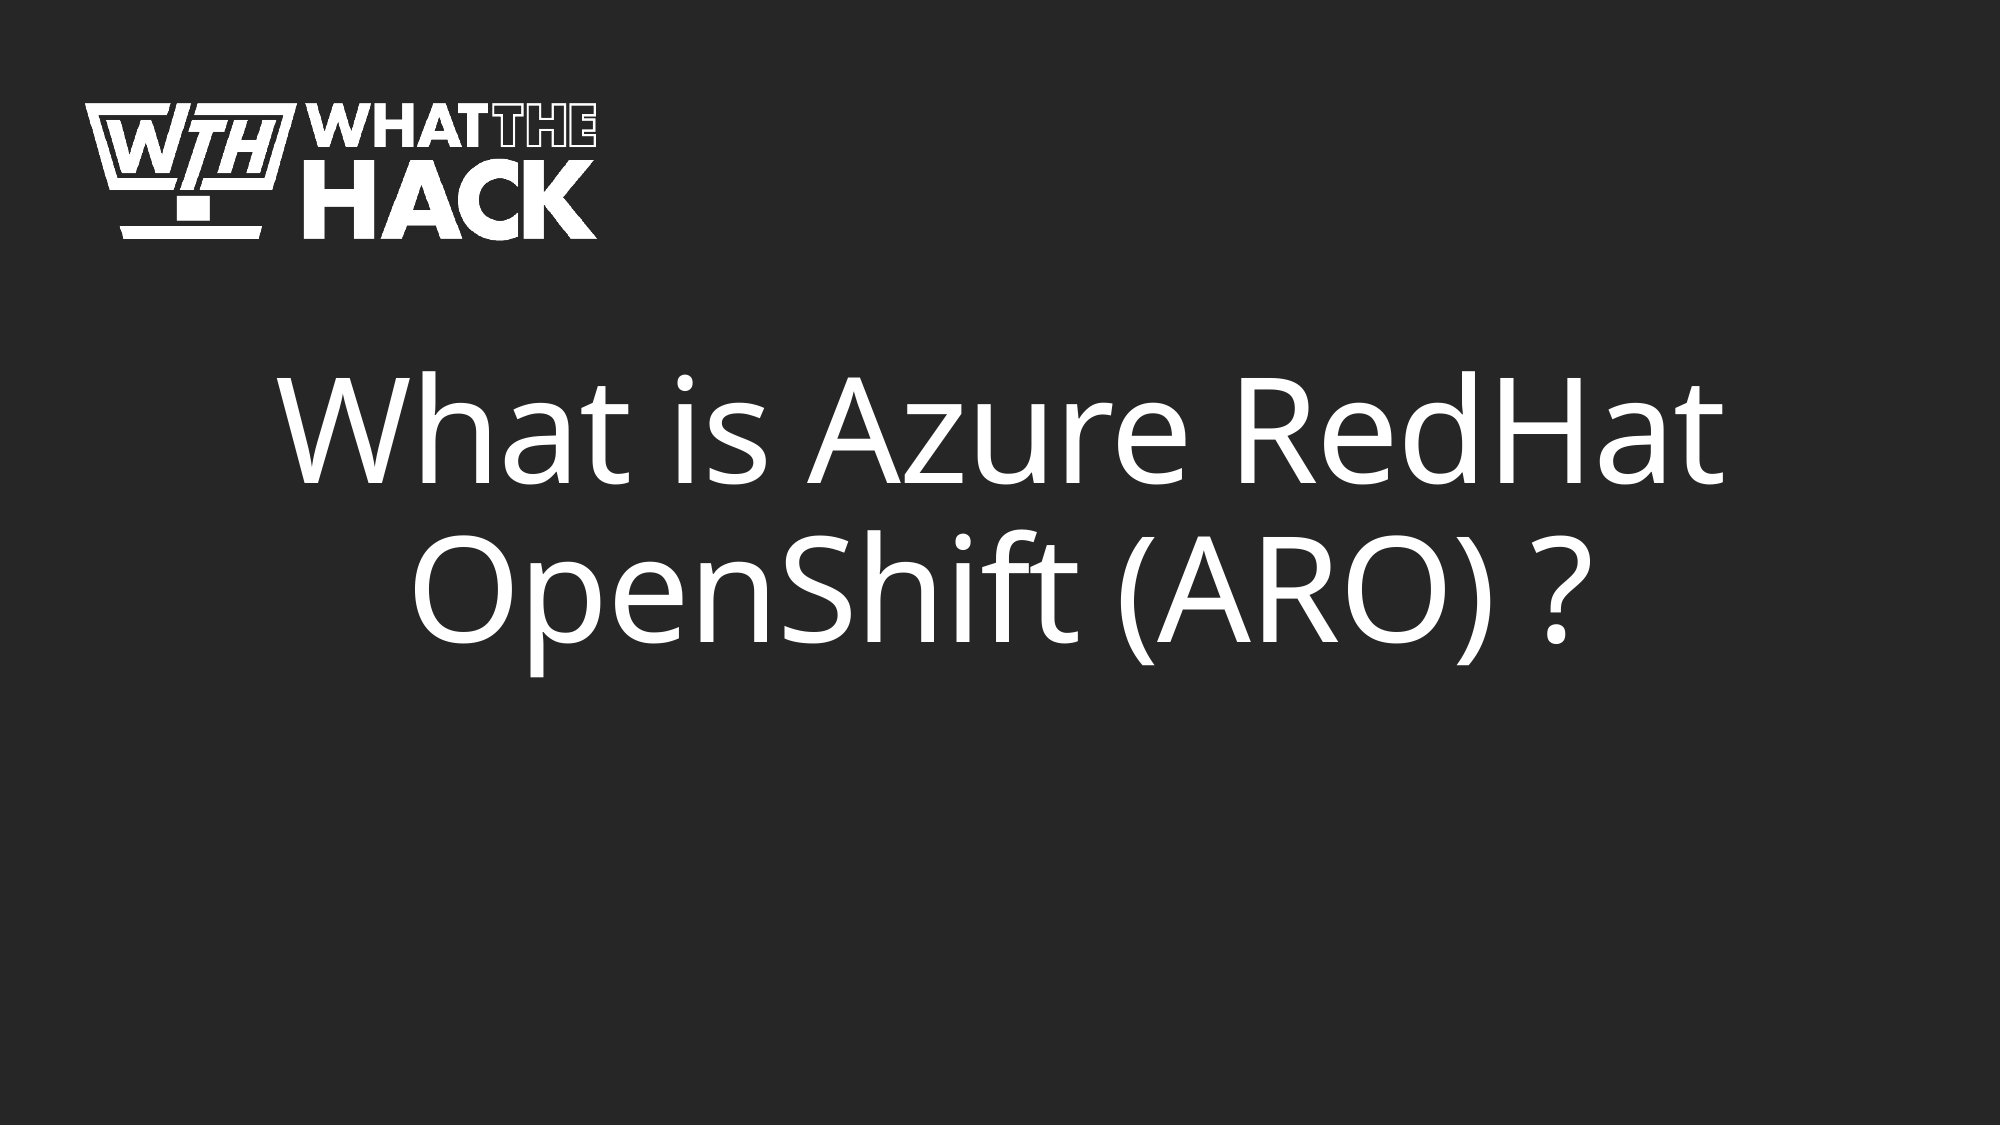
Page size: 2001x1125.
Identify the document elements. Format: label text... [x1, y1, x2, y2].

title What is Azure RedHat OpenShift (ARO) ? [44, 341, 1956, 693]
picture [0, 10, 685, 333]
